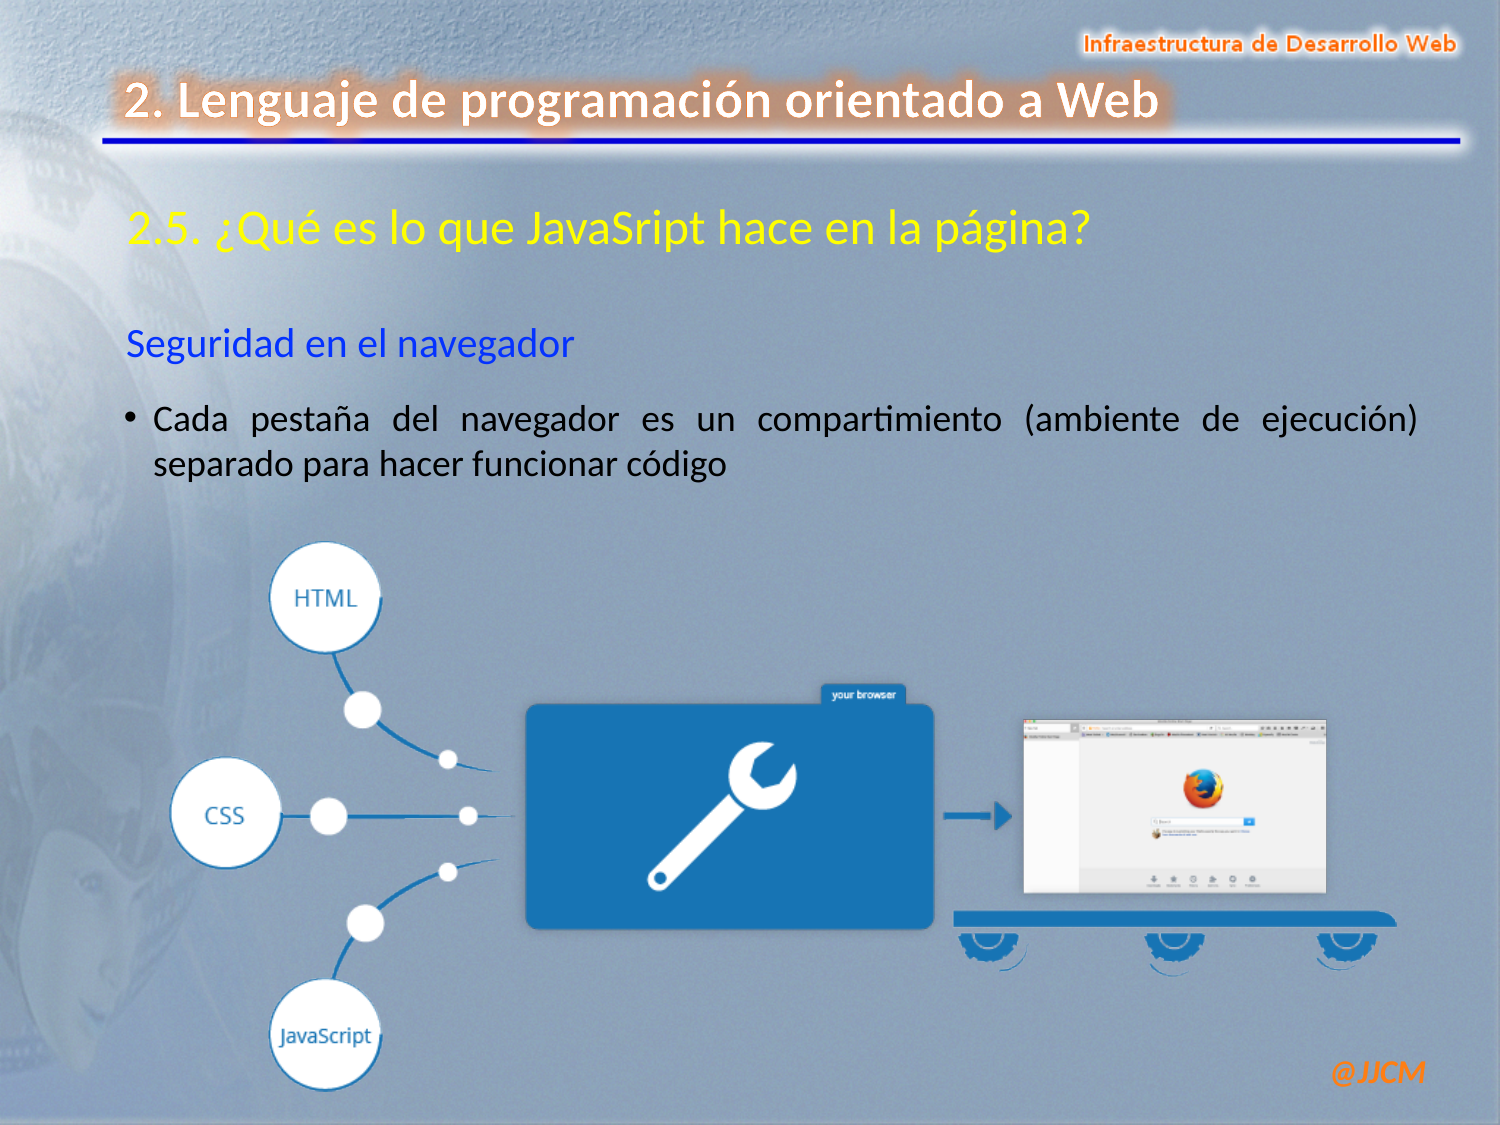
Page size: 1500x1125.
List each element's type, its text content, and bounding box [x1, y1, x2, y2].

text_box Seguridad en el navegador [111, 308, 591, 374]
text_box 2.5. ¿Qué es lo que JavaSript hace en la página? [111, 186, 1108, 262]
text_box Cada pestaña del navegador es un compartimiento (ambiente de ejecución) separado para hacer funcionar código [109, 386, 1435, 582]
picture [0, 0, 1500, 1125]
